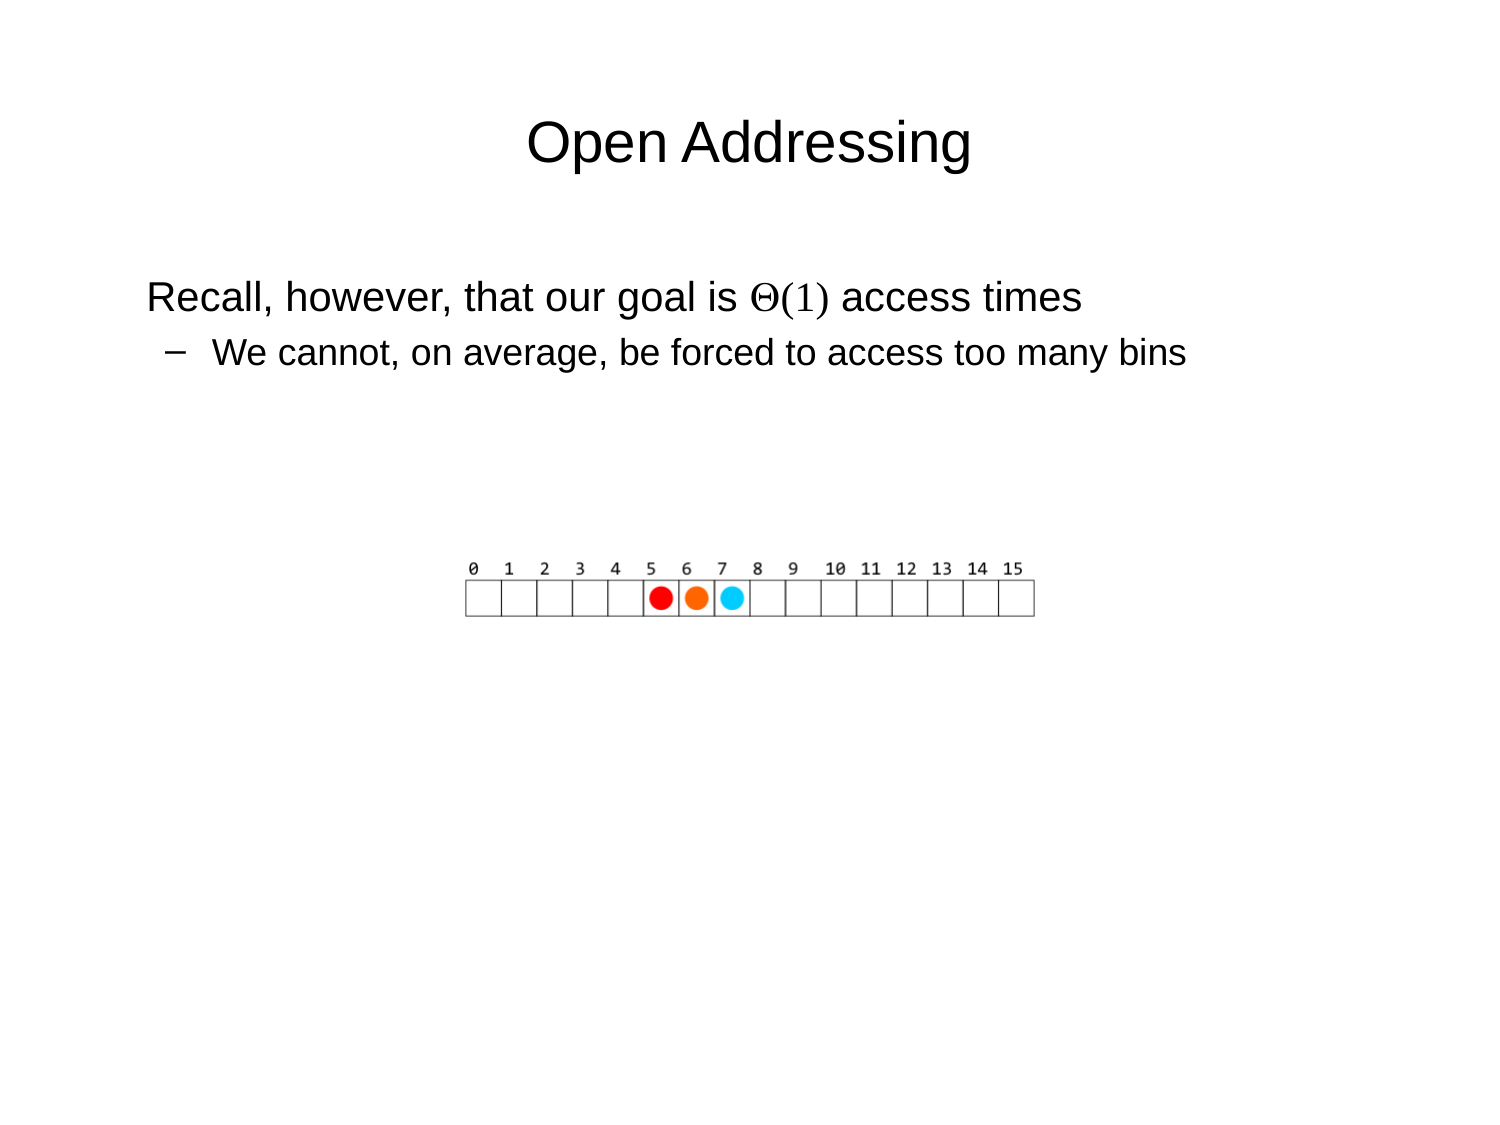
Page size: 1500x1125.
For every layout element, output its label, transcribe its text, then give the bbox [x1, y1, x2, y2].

picture [460, 503, 1040, 622]
title Open Addressing [74, 44, 1426, 233]
list Recall, however, that our goal is Q(1) access times We cannot, on average, be forced to access too many bins [74, 262, 1426, 1006]
